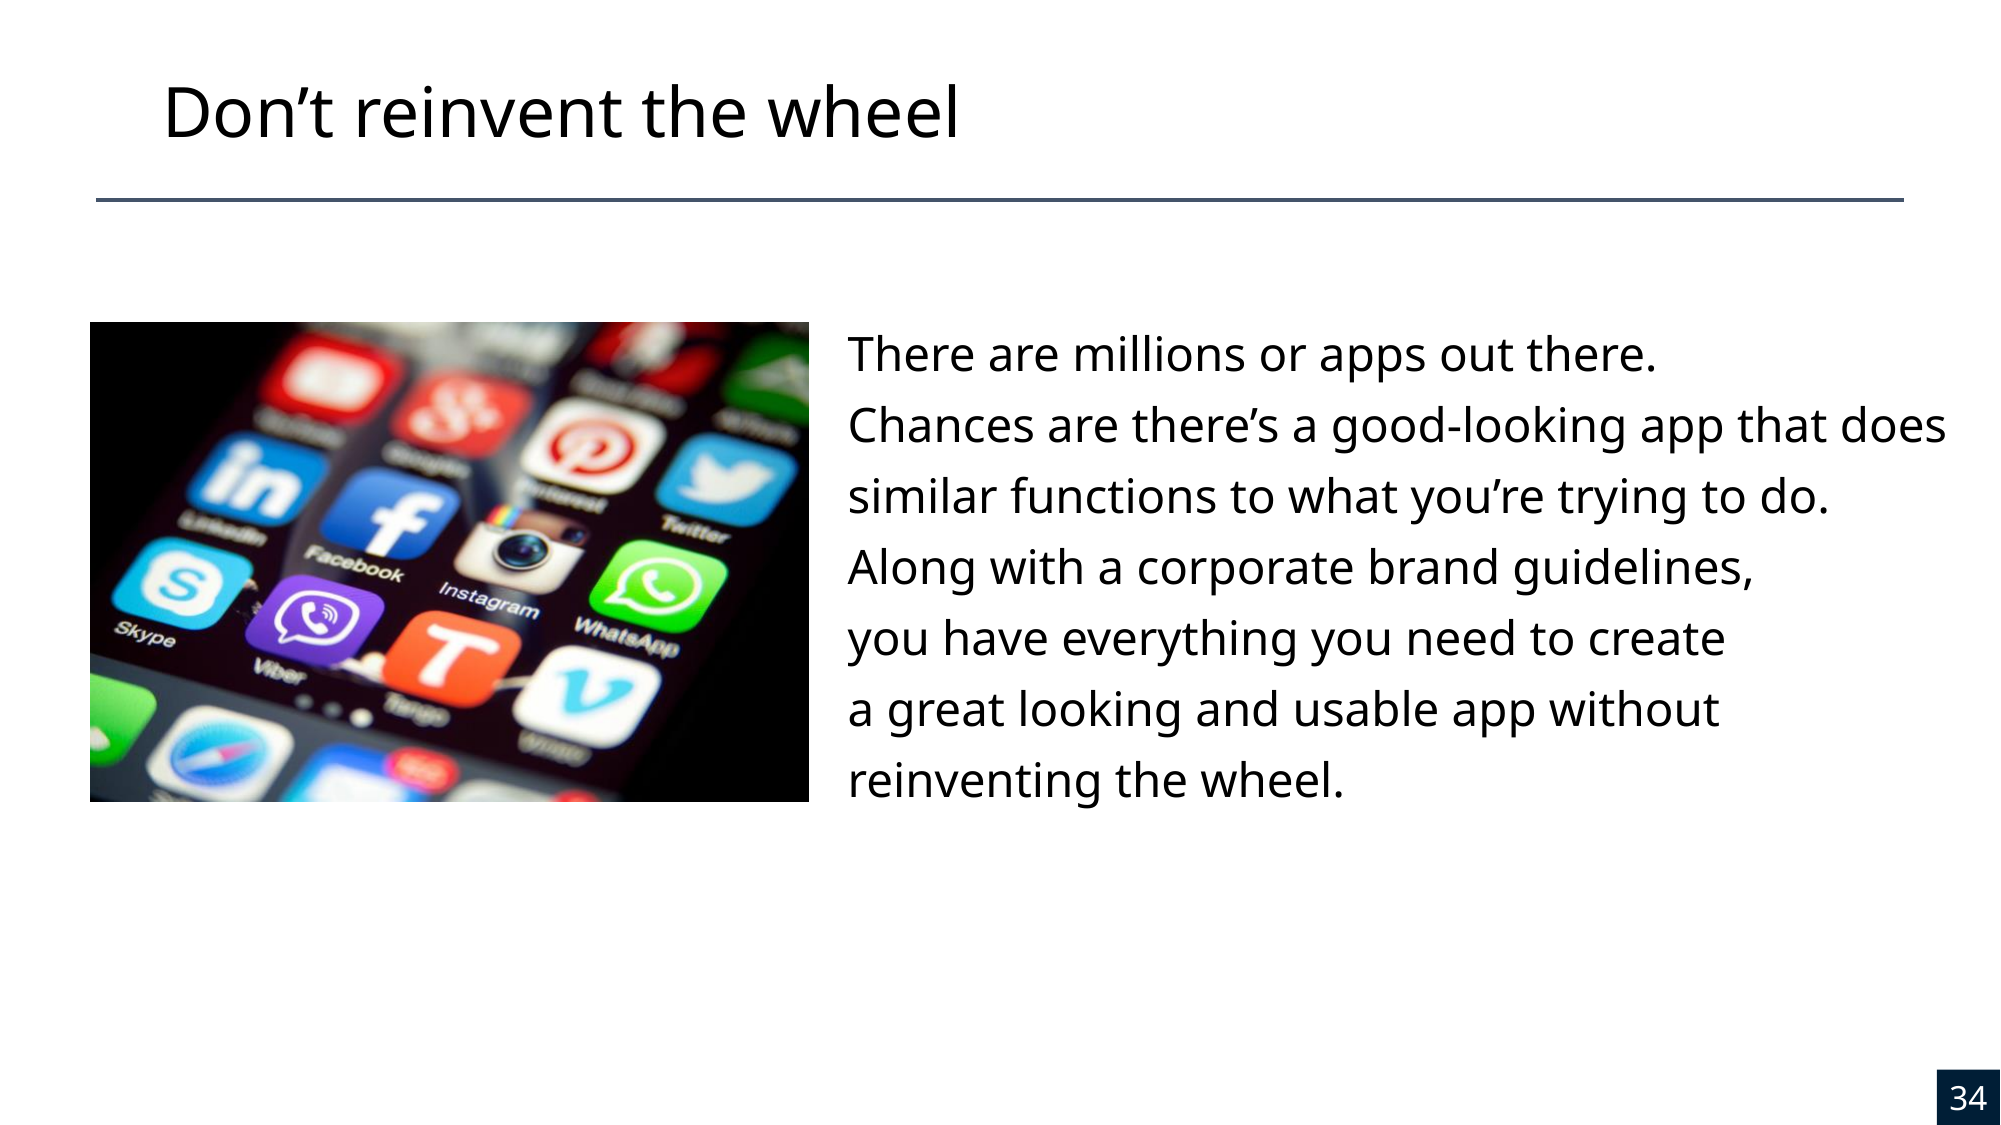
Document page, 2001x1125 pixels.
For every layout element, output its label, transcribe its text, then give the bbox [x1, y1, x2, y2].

list There are millions or apps out there. Chances are there’s a good-looking app that does similar functions to what you’re trying to do. Along with a corporate brand guidelines, you have everything you need to create a great looking and usable app without reinventing the wheel. [832, 322, 2000, 819]
text_box [1936, 1069, 2000, 1076]
title Don’t reinvent the wheel [147, 69, 1955, 161]
text_box 34 [1936, 1076, 2000, 1117]
text_box [1936, 1117, 2000, 1125]
picture [89, 322, 809, 803]
